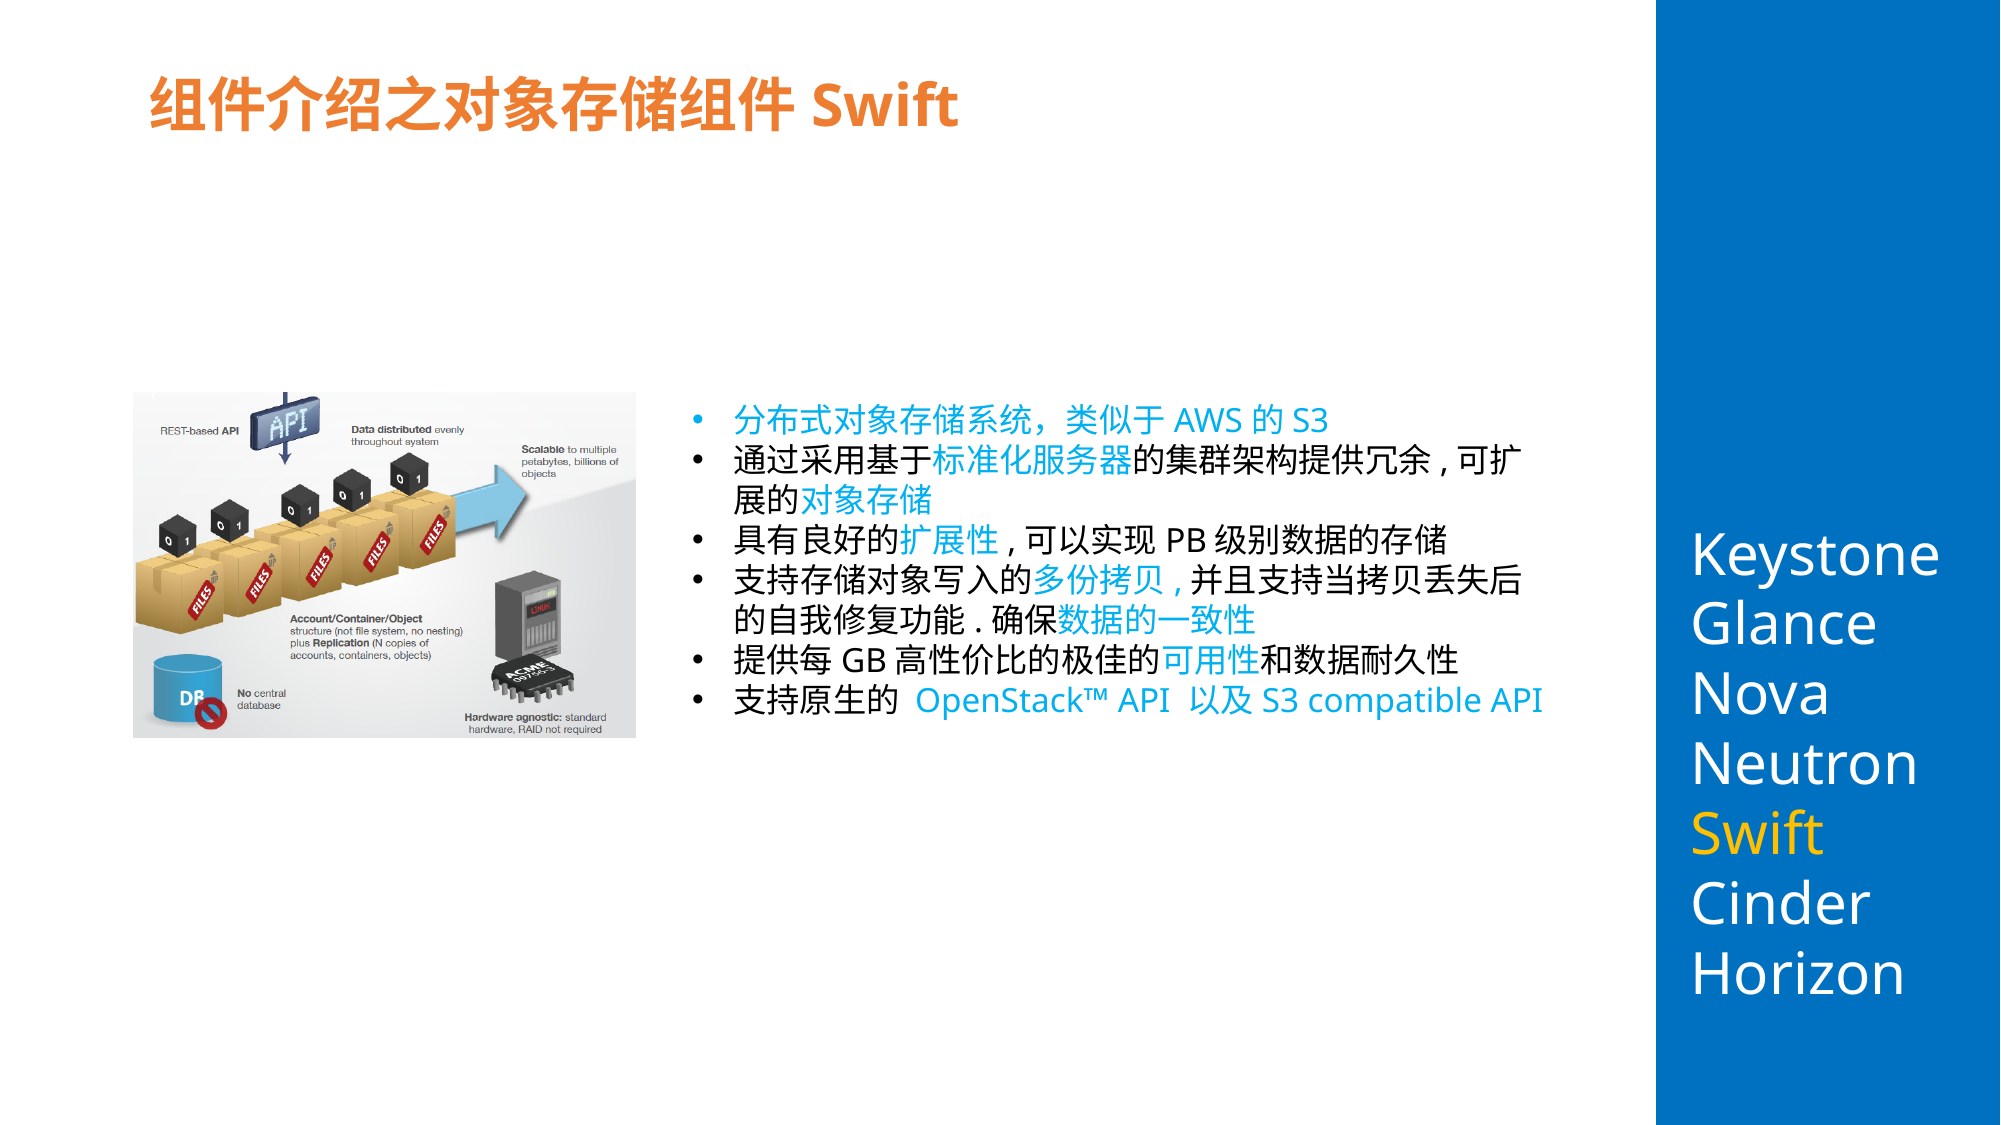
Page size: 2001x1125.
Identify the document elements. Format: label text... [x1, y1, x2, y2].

text_box 分布式对象存储系统，类似于AWS的S3 通过采用基于标准化服务器的集群架构提供冗余,可扩展的对象存储 具有良好的扩展性,可以实现PB级别数据的存储 支持存储对象写入的多份拷贝,并且支持当拷贝丢失后的自我修复功能.确保数据的一致性 提供每GB高性价比的极佳的可用性和数据耐久性 支持原生的 OpenStack™ API 以及S3 compatible API [677, 392, 1565, 767]
text_box 组件介绍之对象存储组件Swift [133, 59, 1454, 142]
title Keystone Glance Nova Neutron Swift Cinder Horizon [1675, 59, 1975, 1014]
picture [133, 392, 636, 738]
